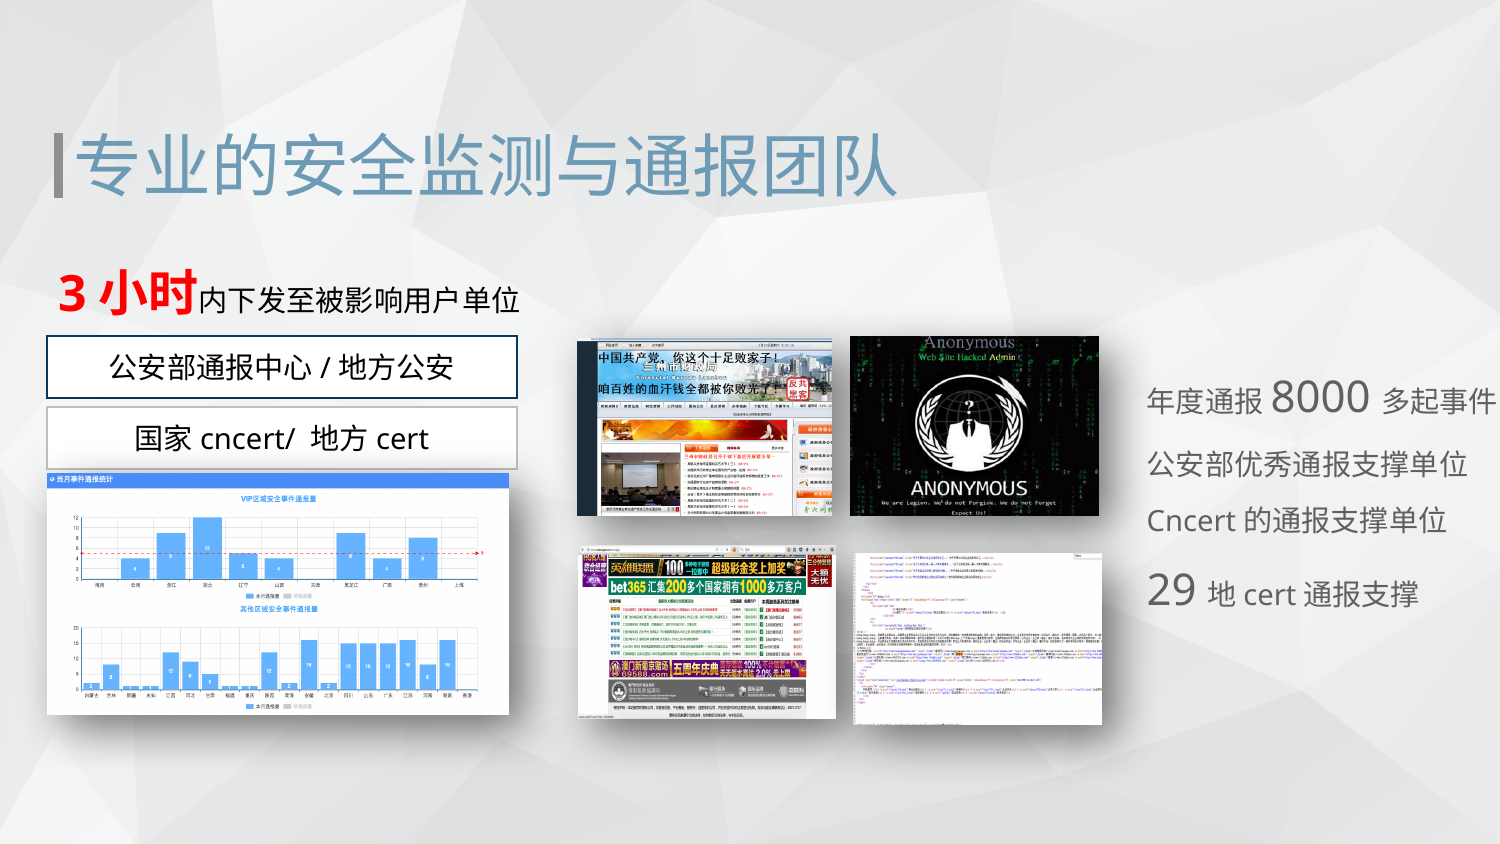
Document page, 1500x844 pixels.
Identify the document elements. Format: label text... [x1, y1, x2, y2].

text_box 公安部优秀通报支撑单位 [1135, 440, 1500, 487]
text_box 3小时内下发至被影响用户单位 [47, 256, 579, 328]
text_box 专业的安全监测与通报团队 [62, 116, 911, 211]
picture [0, 0, 1500, 844]
text_box 29地cert通报支撑 [1135, 556, 1475, 621]
text_box 公安部通报中心/地方公安 [46, 335, 518, 399]
text_box 年度通报8000多起事件 [1135, 362, 1500, 427]
text_box Cncert的通报支撑单位 [1135, 497, 1500, 544]
text_box 国家cncert/ 地方cert [46, 406, 518, 470]
